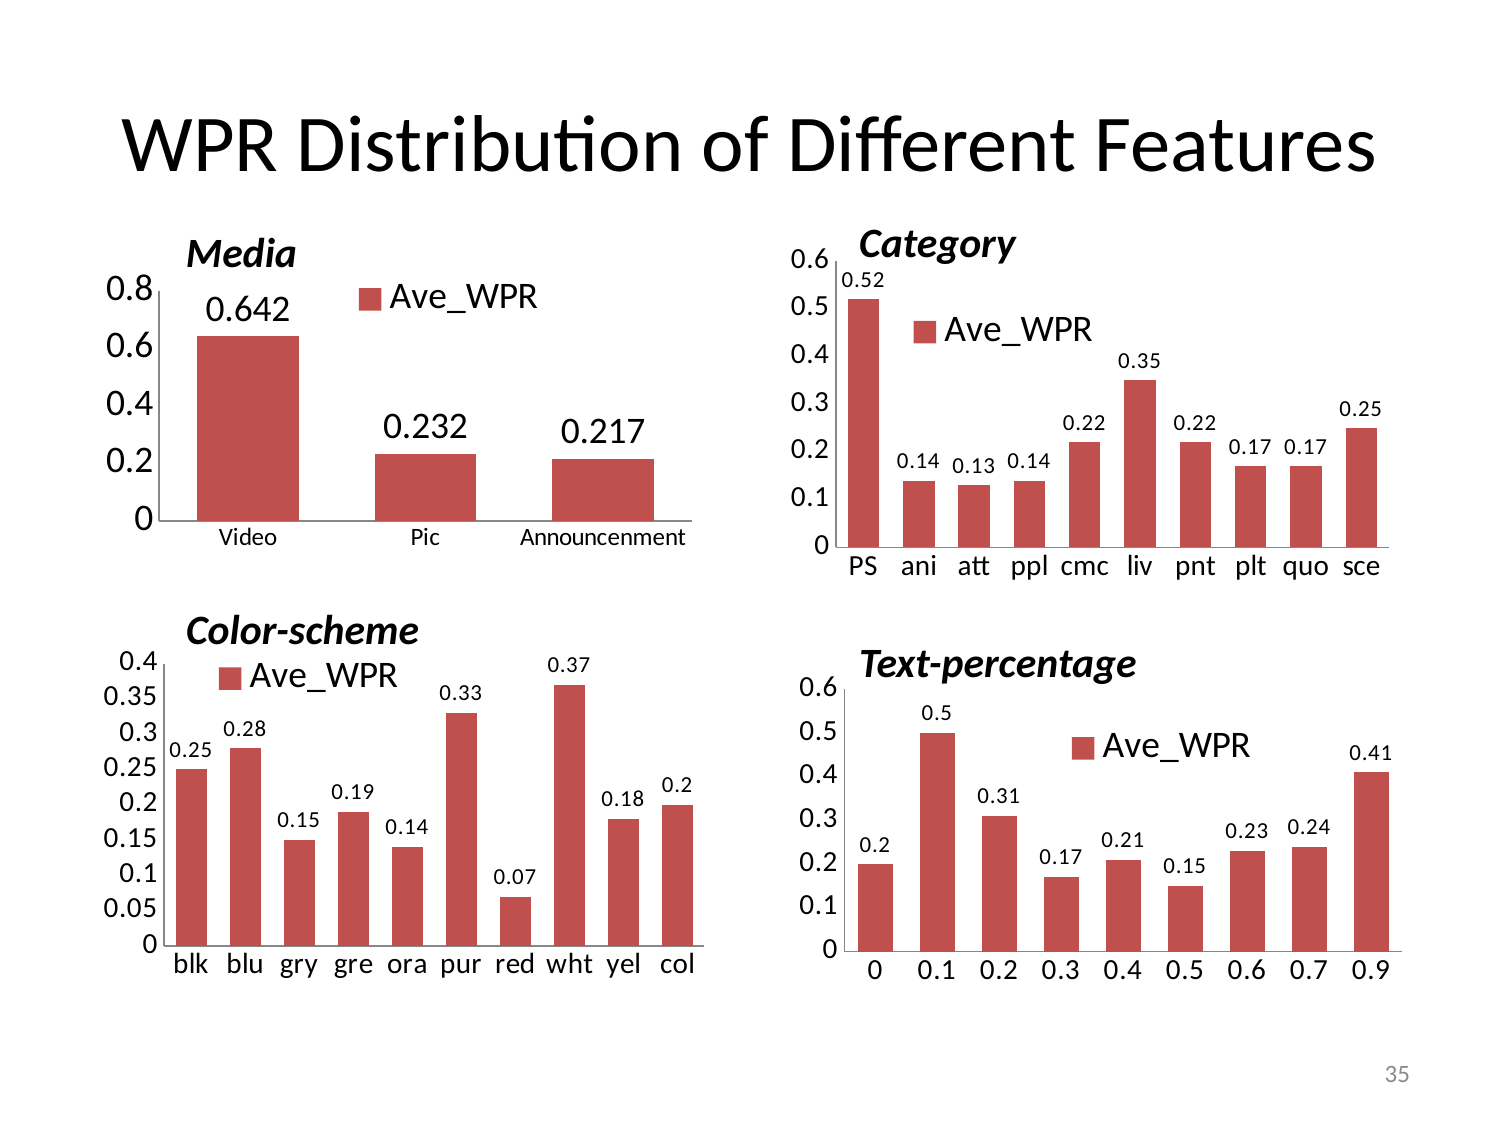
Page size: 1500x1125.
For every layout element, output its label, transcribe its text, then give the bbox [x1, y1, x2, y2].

text_box Media [171, 218, 337, 253]
title WPR Distribution of Different Features [75, 45, 1425, 233]
chart [64, 255, 715, 610]
text_box Category [844, 208, 1164, 241]
slide_number 35 [1074, 1042, 1425, 1103]
chart [773, 668, 1424, 1024]
text_box Text-percentage [844, 628, 1223, 667]
chart [773, 243, 1424, 599]
text_box Color-scheme [171, 618, 491, 643]
chart [76, 644, 727, 1000]
